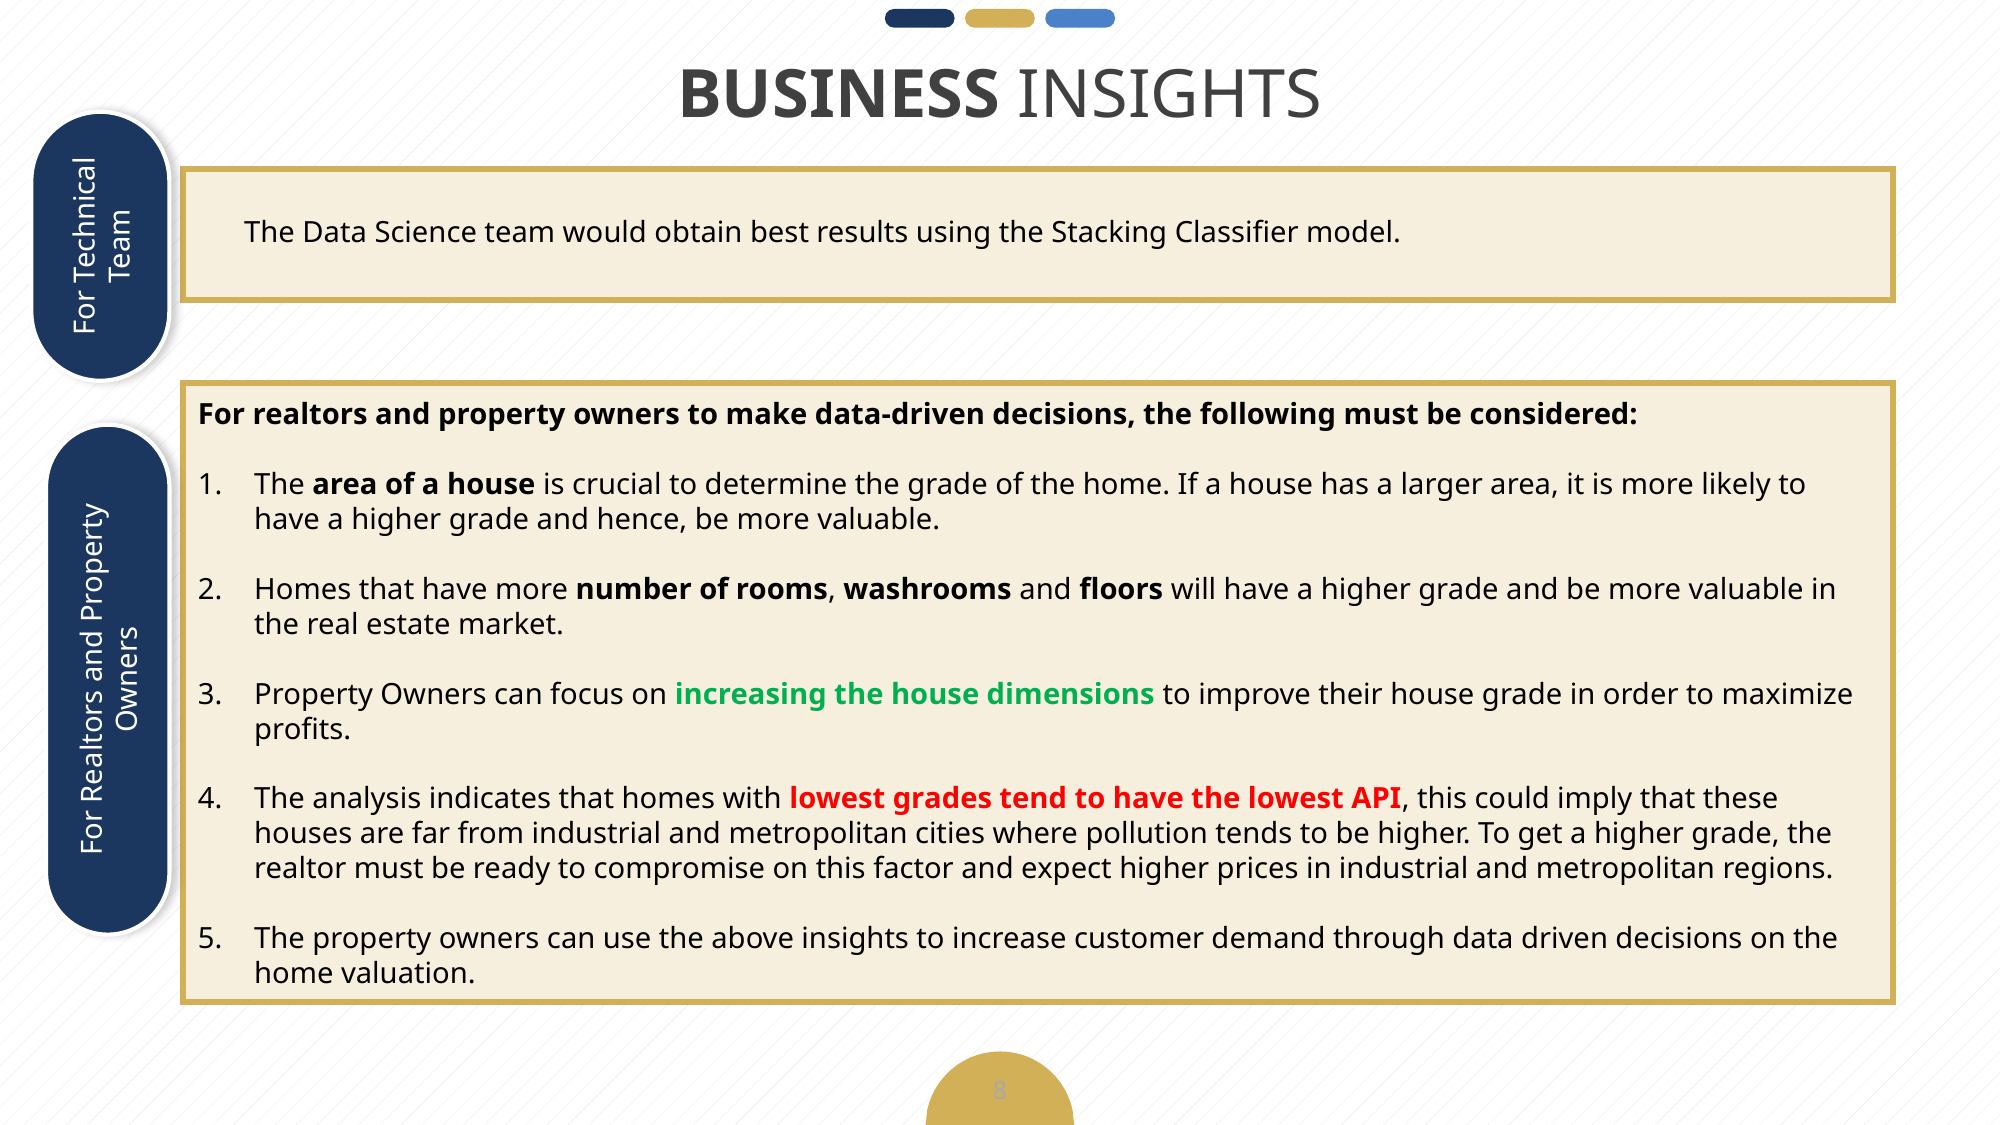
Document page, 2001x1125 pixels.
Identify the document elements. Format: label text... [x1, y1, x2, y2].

text_box For Realtors and Property Owners [45, 423, 171, 936]
slide_number 8 [774, 1076, 1225, 1107]
text_box [182, 168, 1894, 301]
text_box The Data Science team would obtain best results using the Stacking Classifier model. [229, 206, 1863, 256]
text_box For Technical Team [30, 110, 171, 382]
title BUSINESS INSIGHTS [137, 59, 1863, 133]
text_box For realtors and property owners to make data-driven decisions, the following must be considered: The area of a house is crucial to determine the grade of the home. If a house has a larger area, it is more likely to have a higher grade and hence, be more valuable. Homes that have more number of rooms, washrooms and floors will have a higher grade and be more valuable in the real estate market. Property Owners can focus on increasing the house dimensions to improve their house grade in order to maximize profits. The analysis indicates that homes with lowest grades tend to have the lowest API, this could imply that these houses are far from industrial and metropolitan cities where pollution tends to be higher. To get a higher grade, the realtor must be ready to compromise on this factor and expect higher prices in industrial and metropolitan regions. The property owners can use the above insights to increase customer demand through data driven decisions on the home valuation. [182, 382, 1894, 1003]
